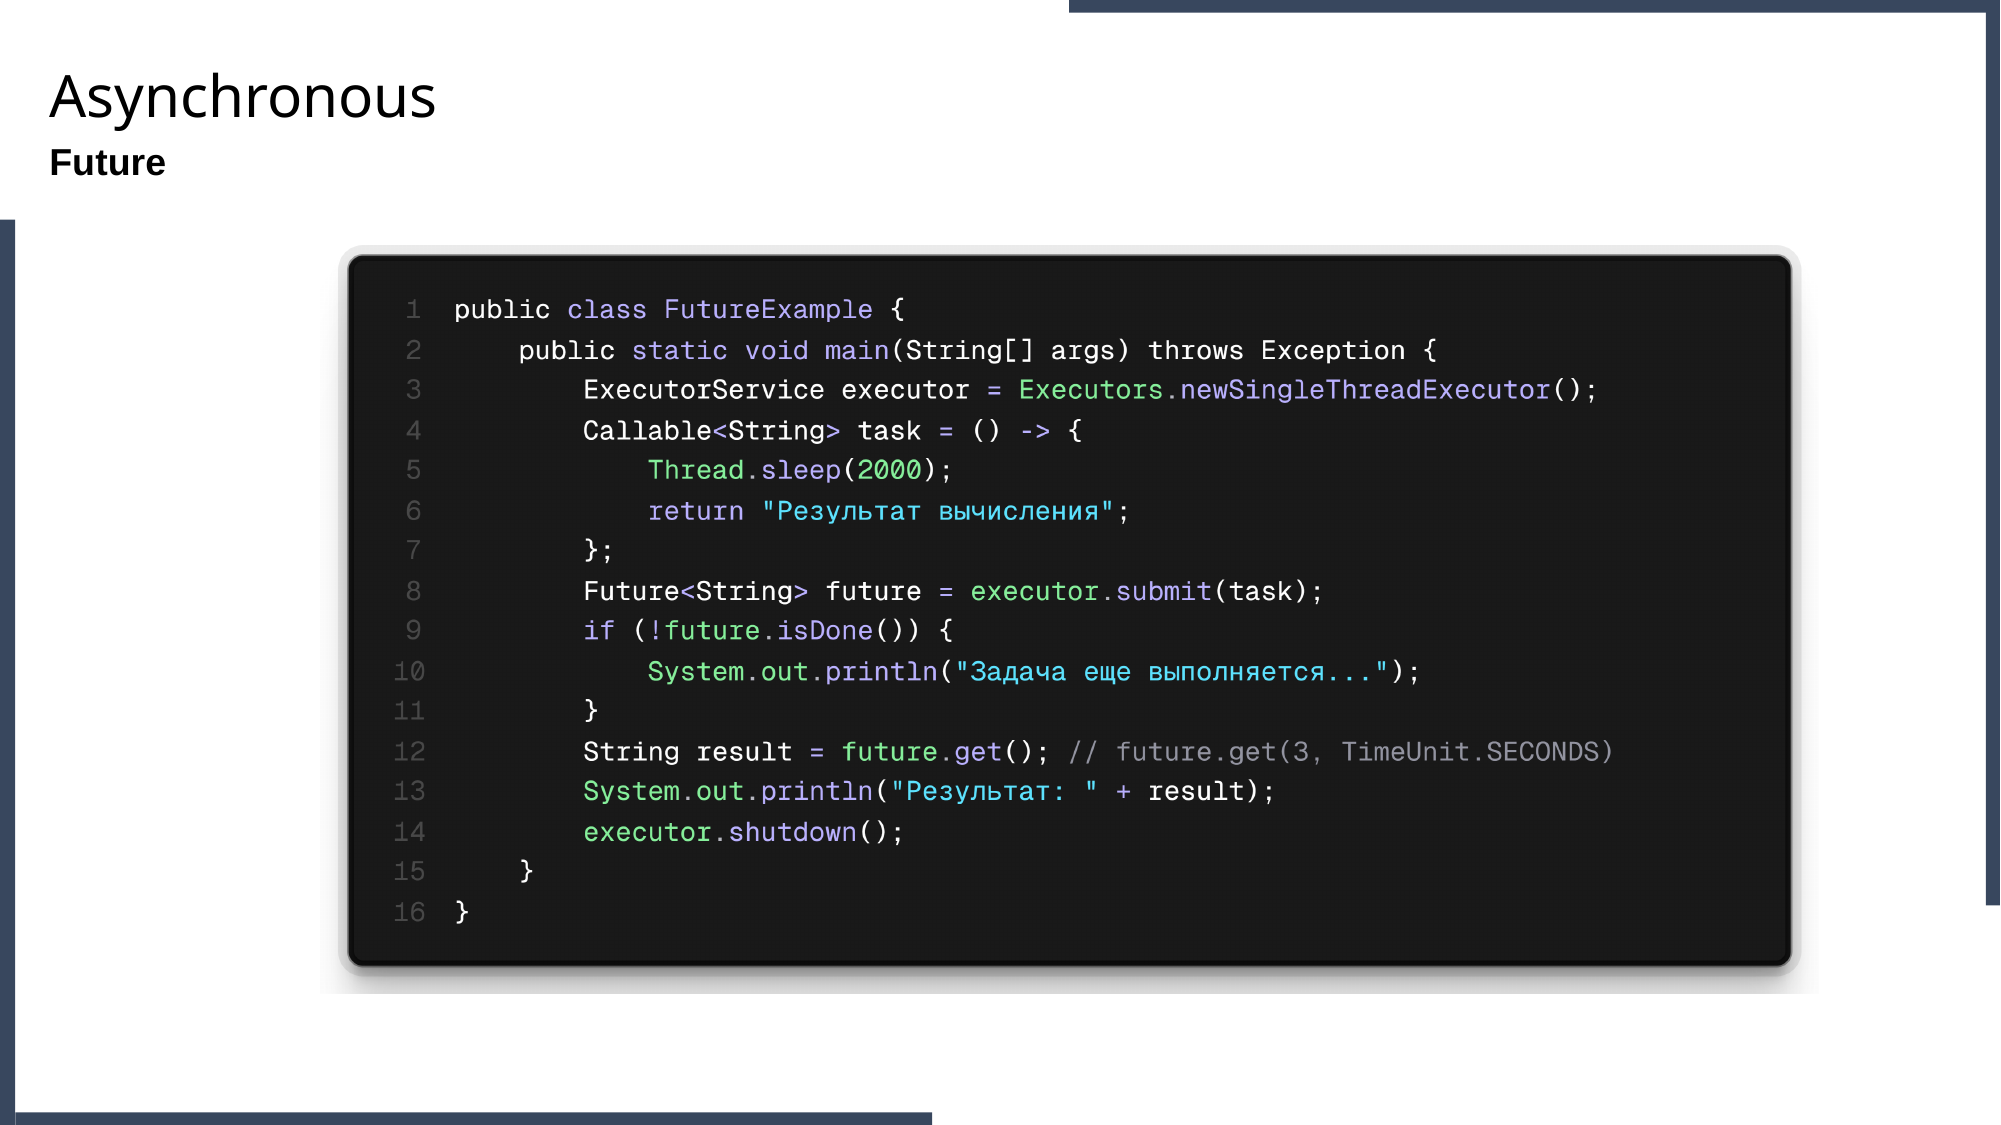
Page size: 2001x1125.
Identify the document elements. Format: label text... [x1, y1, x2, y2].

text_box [1068, 0, 2000, 906]
text_box Future [34, 130, 1000, 191]
text_box Asynchronous [34, 51, 911, 130]
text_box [0, 219, 933, 1125]
picture [319, 227, 1819, 994]
